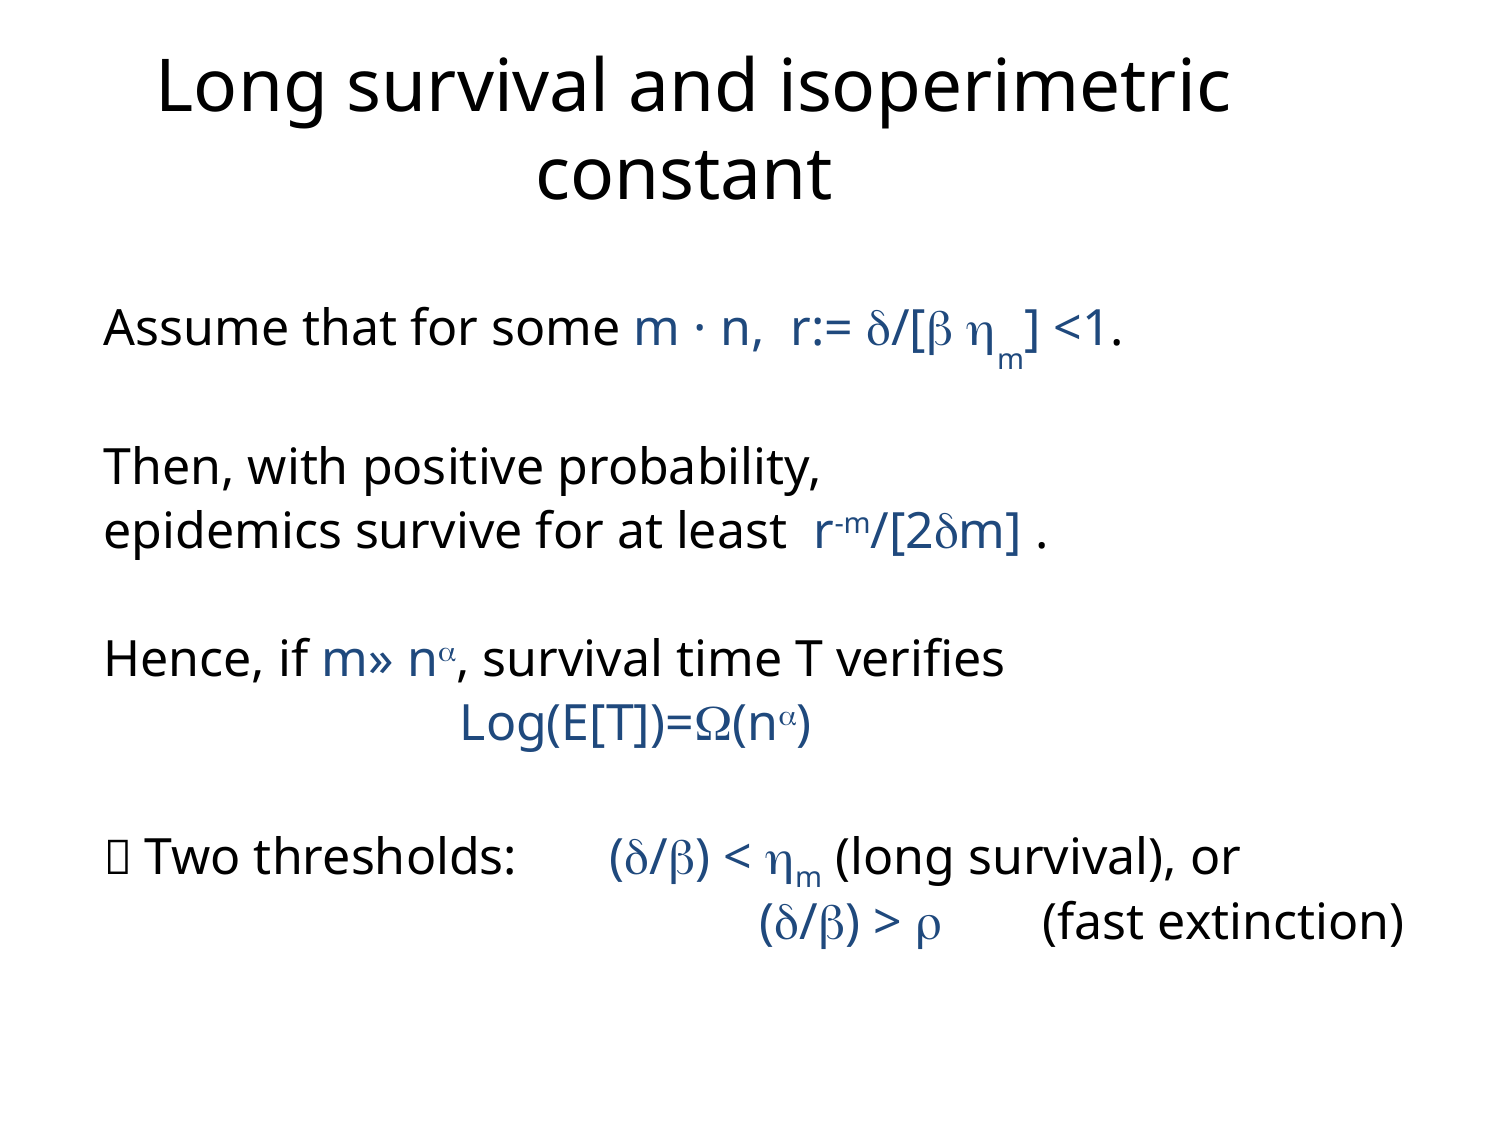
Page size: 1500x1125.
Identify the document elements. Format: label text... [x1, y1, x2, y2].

title Long survival and isoperimetric constant [75, 20, 1313, 233]
list Assume that for some m · n, r:= /[ m] <1. Then, with positive probability, epidemics survive for at least r-m/[2m] . Hence, if m» na, survival time T verifies Log(E[T])=(na)  Two thresholds: (/) < m (long survival), or (/) >  (fast extinction) [88, 287, 1443, 1000]
